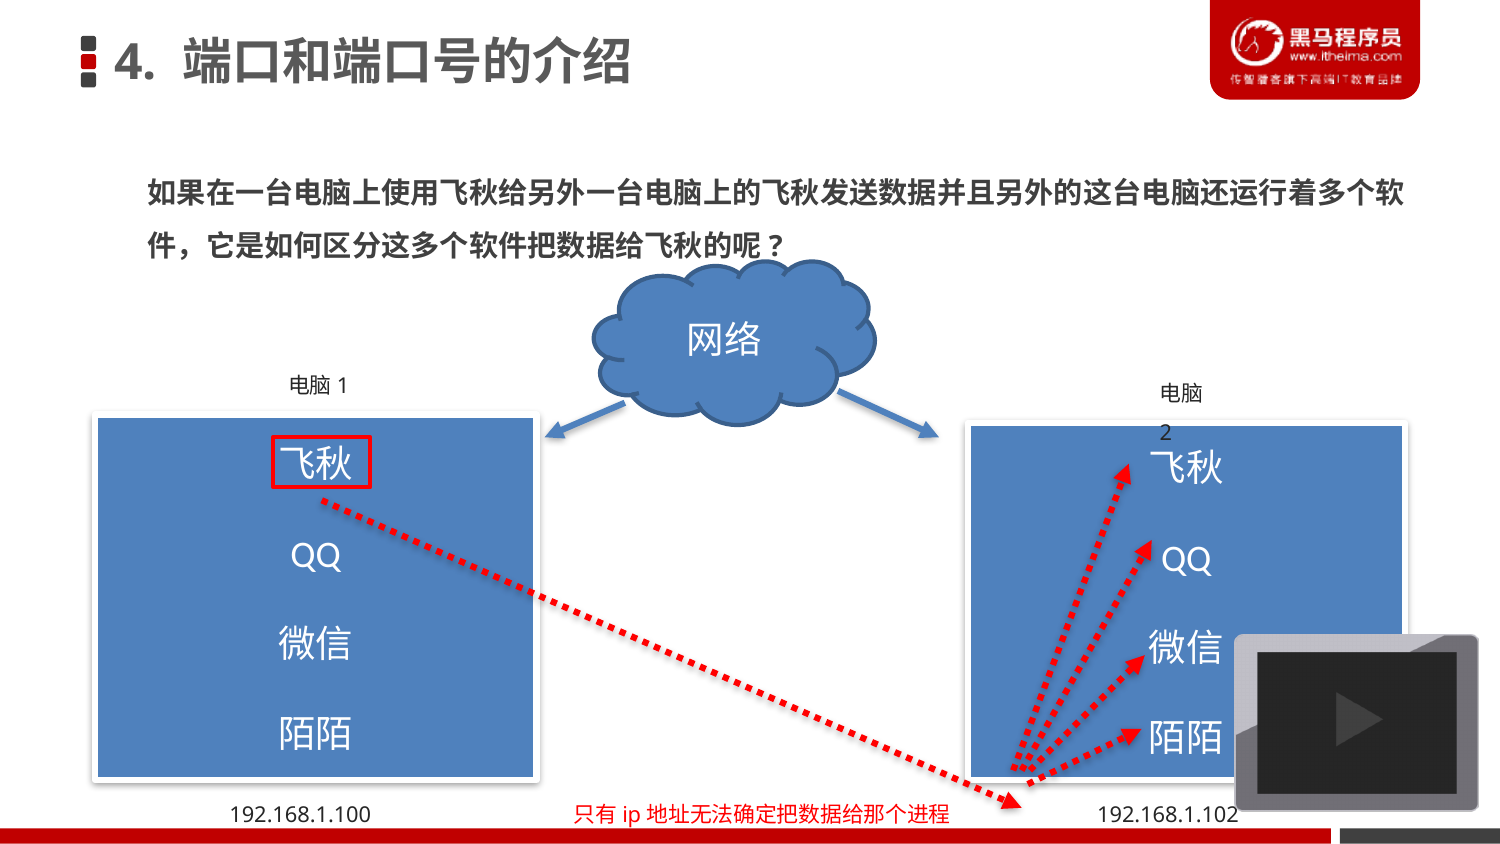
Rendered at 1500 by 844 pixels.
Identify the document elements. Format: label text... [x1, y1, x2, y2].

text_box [1012, 463, 1129, 771]
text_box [1029, 654, 1145, 731]
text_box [1021, 539, 1152, 771]
text_box 4. 端口和端口号的介绍 [103, 0, 987, 130]
text_box 电脑2 [1144, 359, 1233, 453]
picture [1212, 8, 1421, 94]
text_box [837, 390, 940, 438]
text_box 只有ip地址无法确定把数据给那个进程 [558, 816, 985, 835]
text_box 电脑1 [273, 351, 371, 406]
text_box [271, 435, 372, 489]
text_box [1027, 728, 1142, 785]
text_box 飞秋 QQ 微信 陌陌 [92, 411, 540, 783]
text_box 网络 [591, 270, 878, 428]
text_box 飞秋 QQ 微信 陌陌 [965, 420, 1408, 783]
text_box 192.168.1.102 [1082, 790, 1295, 835]
picture [1234, 634, 1479, 812]
text_box 192.168.1.100 [214, 780, 429, 835]
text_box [321, 499, 1022, 808]
text_box 如果在一台电脑上使用飞秋给另外一台电脑上的飞秋发送数据并且另外的这台电脑还运行着多个软件，它是如何区分这多个软件把数据给飞秋的呢? [132, 149, 1435, 270]
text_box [544, 402, 626, 438]
